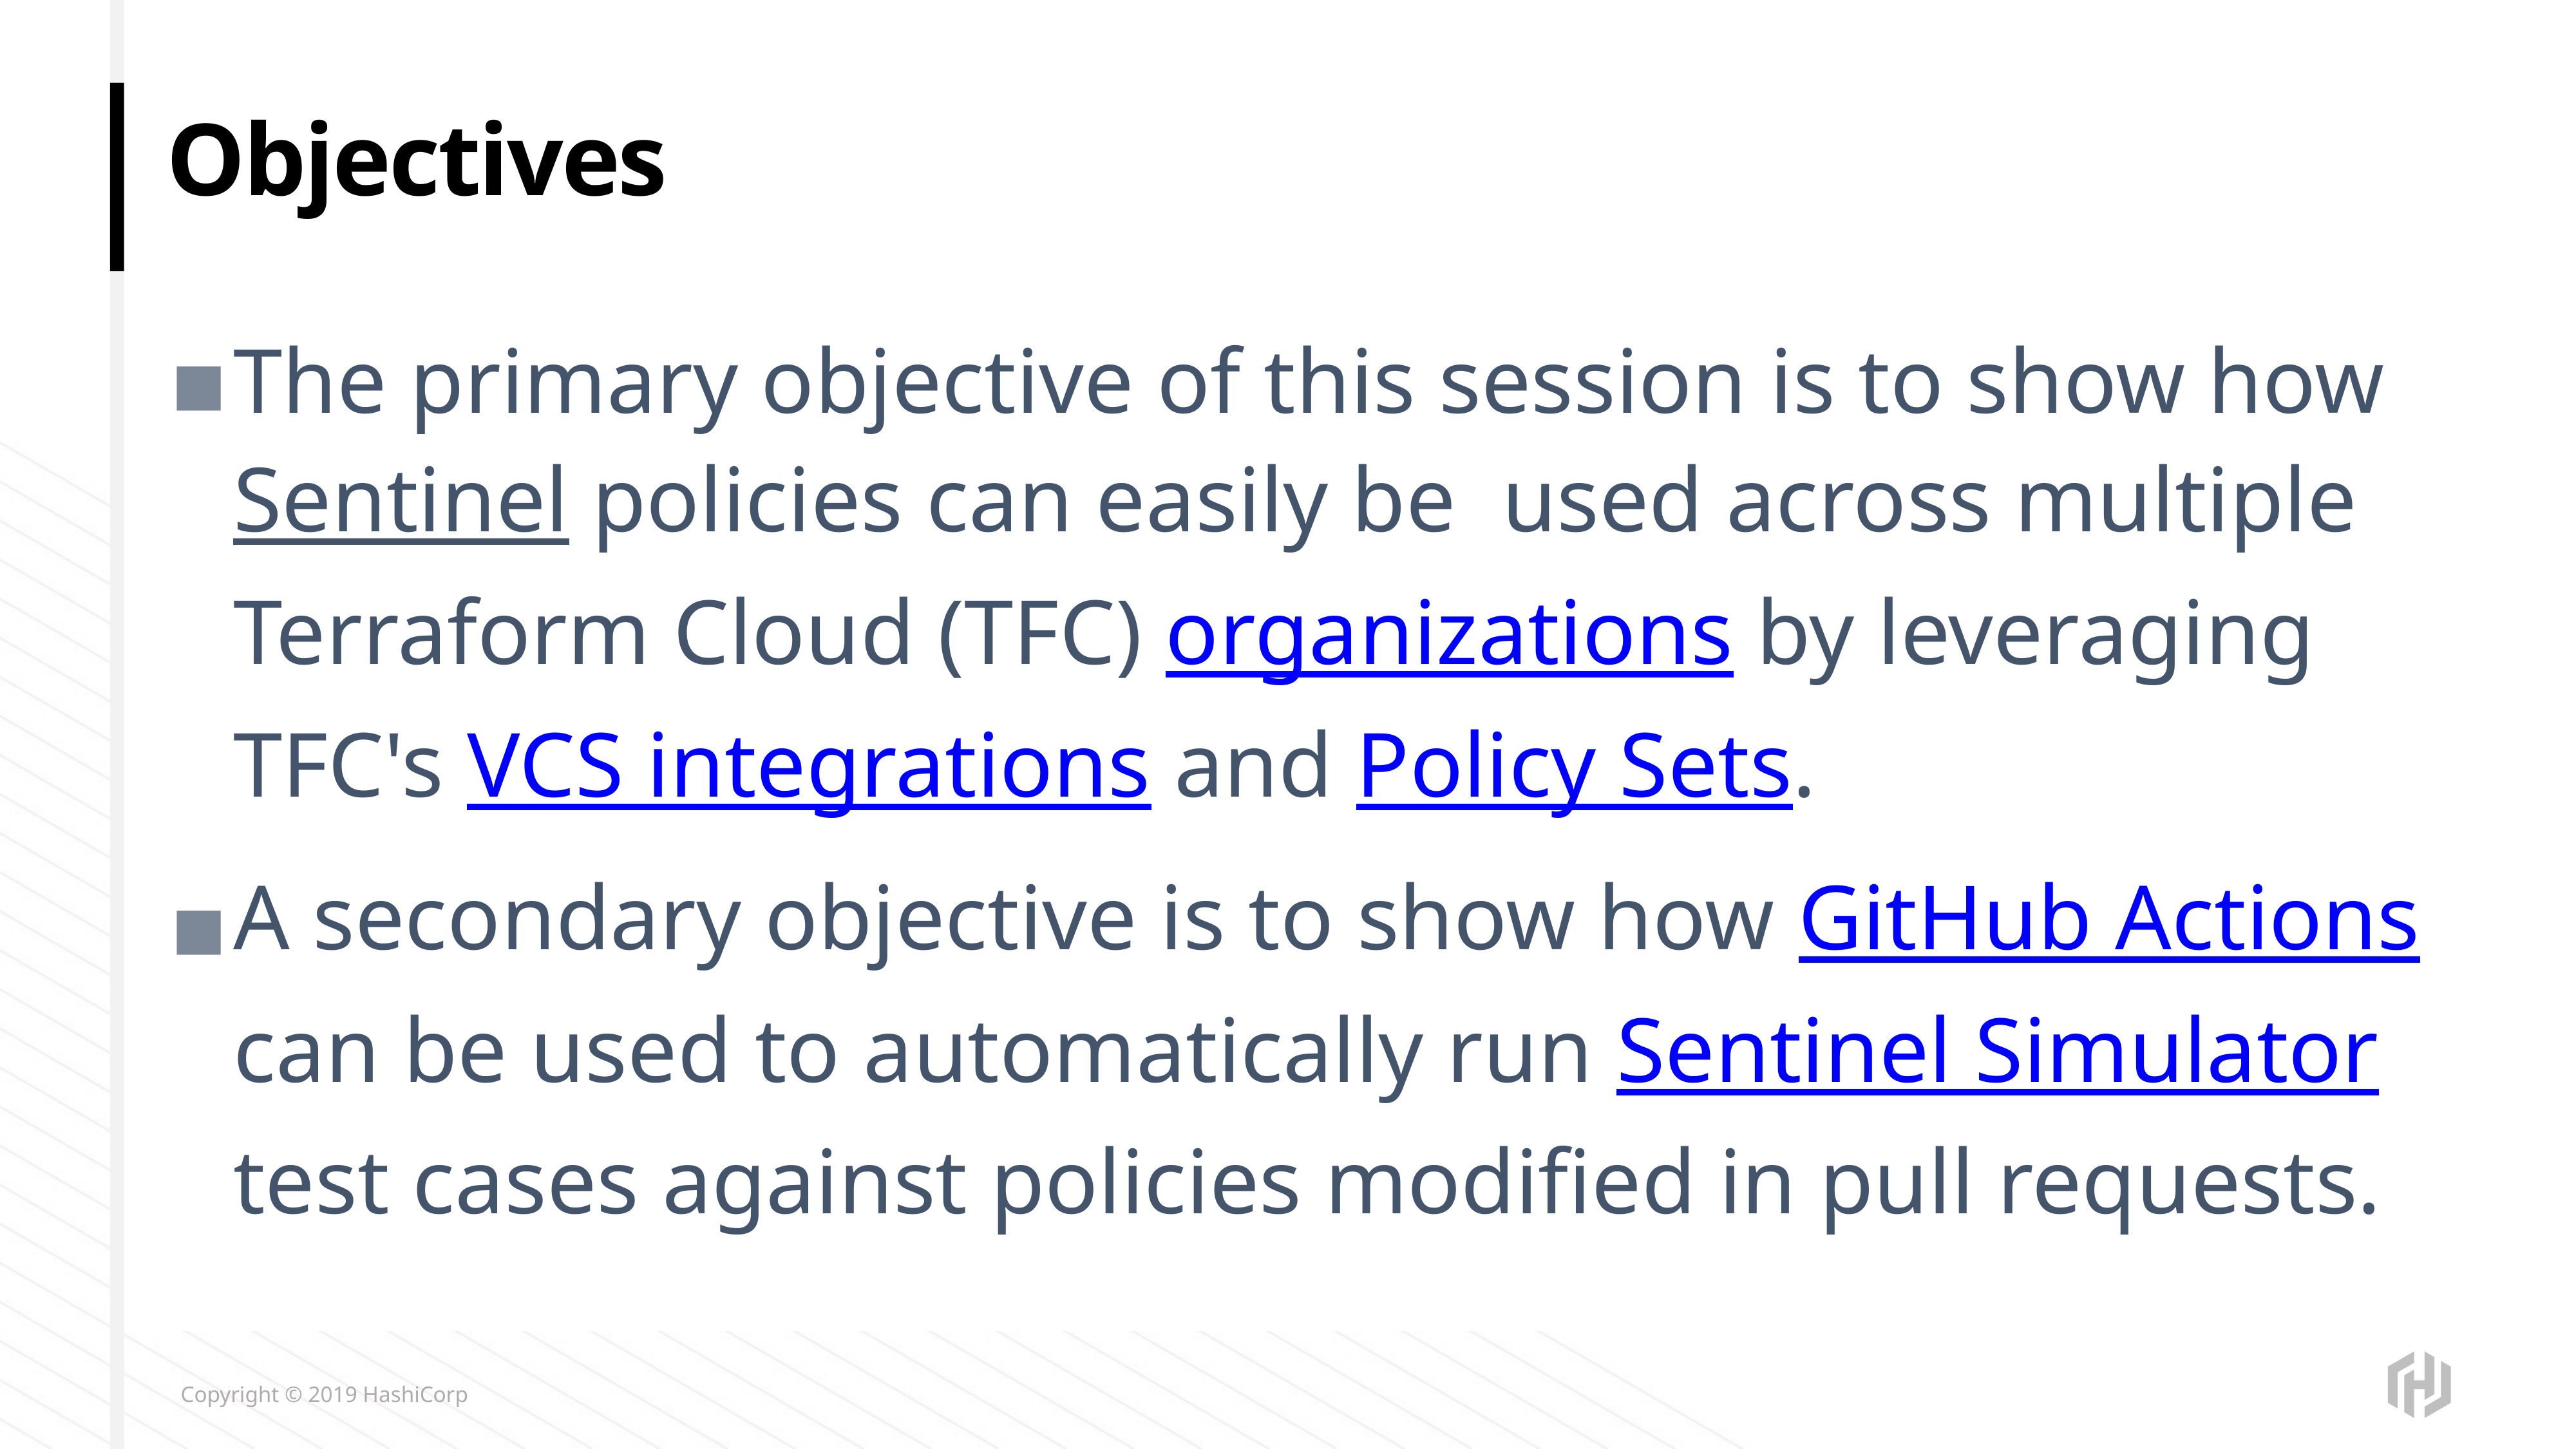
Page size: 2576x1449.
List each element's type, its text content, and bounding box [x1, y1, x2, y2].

title Objectives [152, 81, 2452, 272]
list The primary objective of this session is to show how Sentinel policies can easily be used across multiple Terraform Cloud (TFC) organizations by leveraging TFC's VCS integrations and Policy Sets. A secondary objective is to show how GitHub Actions can be used to automatically run Sentinel Simulator test cases against policies modified in pull requests. [152, 300, 2452, 1331]
